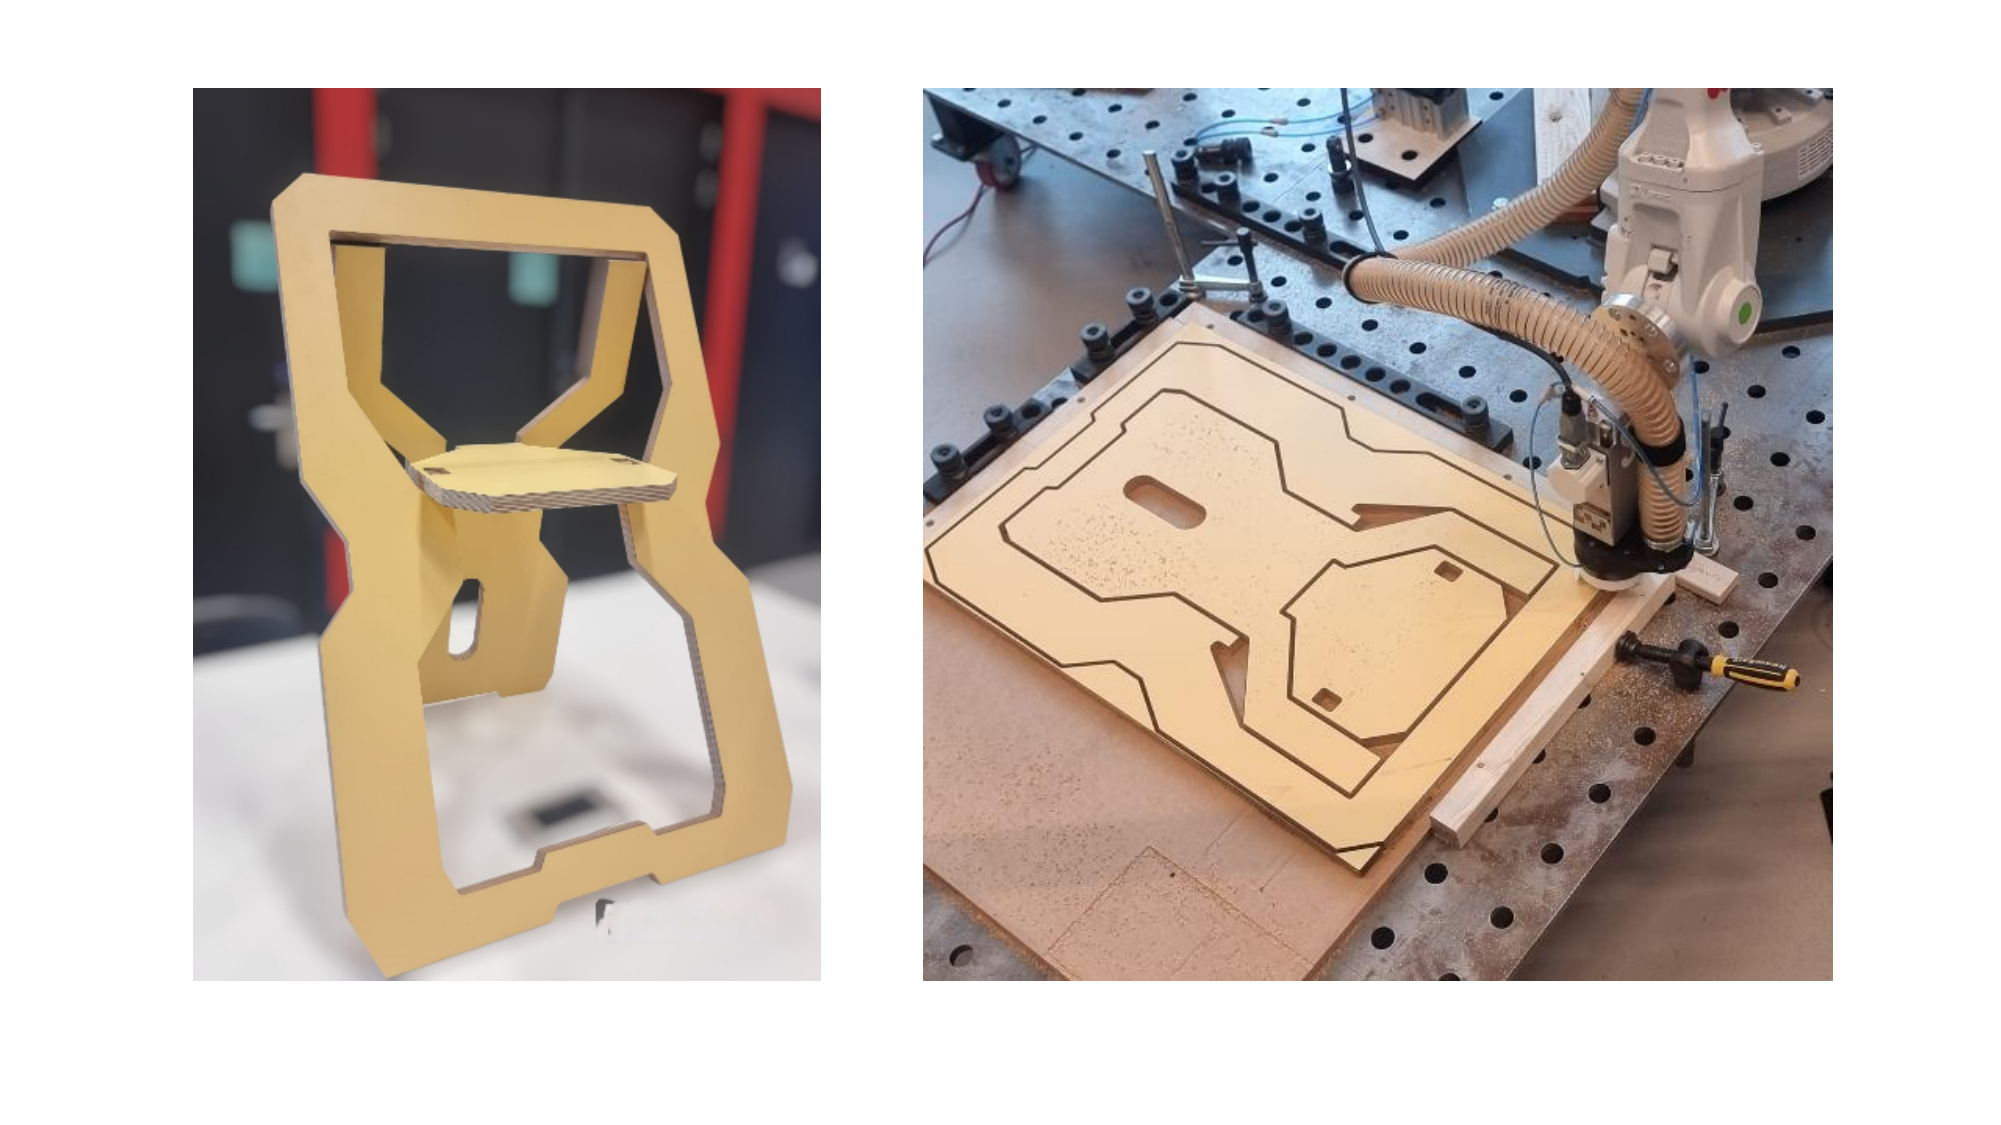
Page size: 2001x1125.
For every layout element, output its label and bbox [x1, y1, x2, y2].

list [193, 88, 821, 981]
picture [923, 88, 1833, 981]
